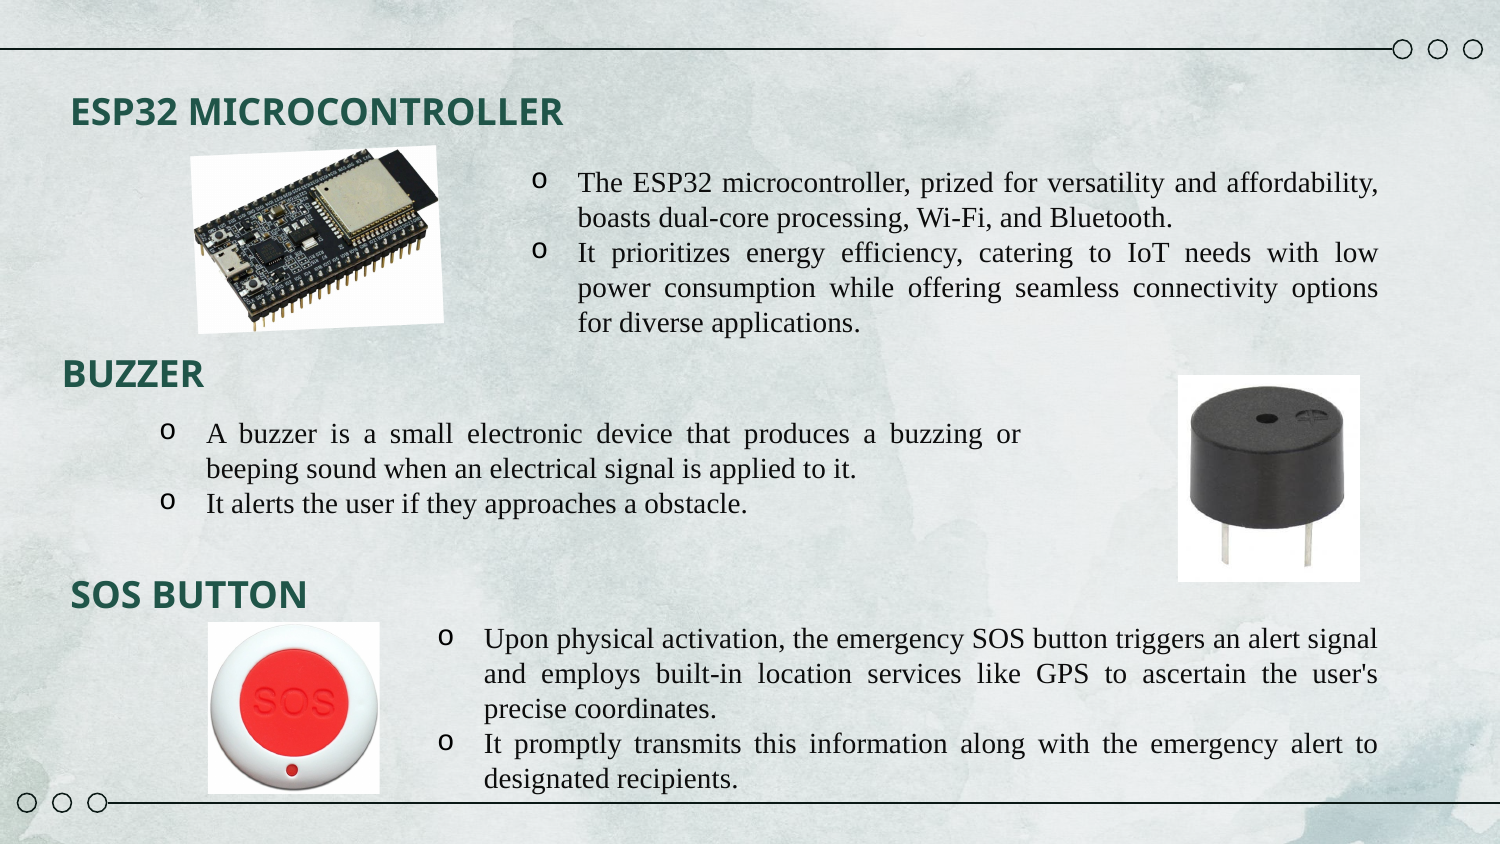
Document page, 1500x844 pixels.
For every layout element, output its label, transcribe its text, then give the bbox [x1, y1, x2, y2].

text_box ESP32 MICROCONTROLLER [55, 81, 579, 141]
text_box SOS BUTTON [55, 564, 324, 624]
picture [1177, 374, 1361, 582]
text_box BUZZER [46, 342, 220, 403]
text_box The ESP32 microcontroller, prized for versatility and affordability, boasts dual-core processing, Wi-Fi, and Bluetooth. It prioritizes energy efficiency, catering to IoT needs with low power consumption while offering seamless connectivity options for diverse applications. [516, 155, 1395, 346]
text_box Upon physical activation, the emergency SOS button triggers an alert signal and employs built-in location services like GPS to ascertain the user's precise coordinates. It promptly transmits this information along with the emergency alert to designated recipients. [422, 612, 1395, 802]
picture [191, 146, 444, 334]
picture [207, 622, 380, 795]
text_box A buzzer is a small electronic device that produces a buzzing or beeping sound when an electrical signal is applied to it. It alerts the user if they approaches a obstacle. [144, 406, 1037, 527]
